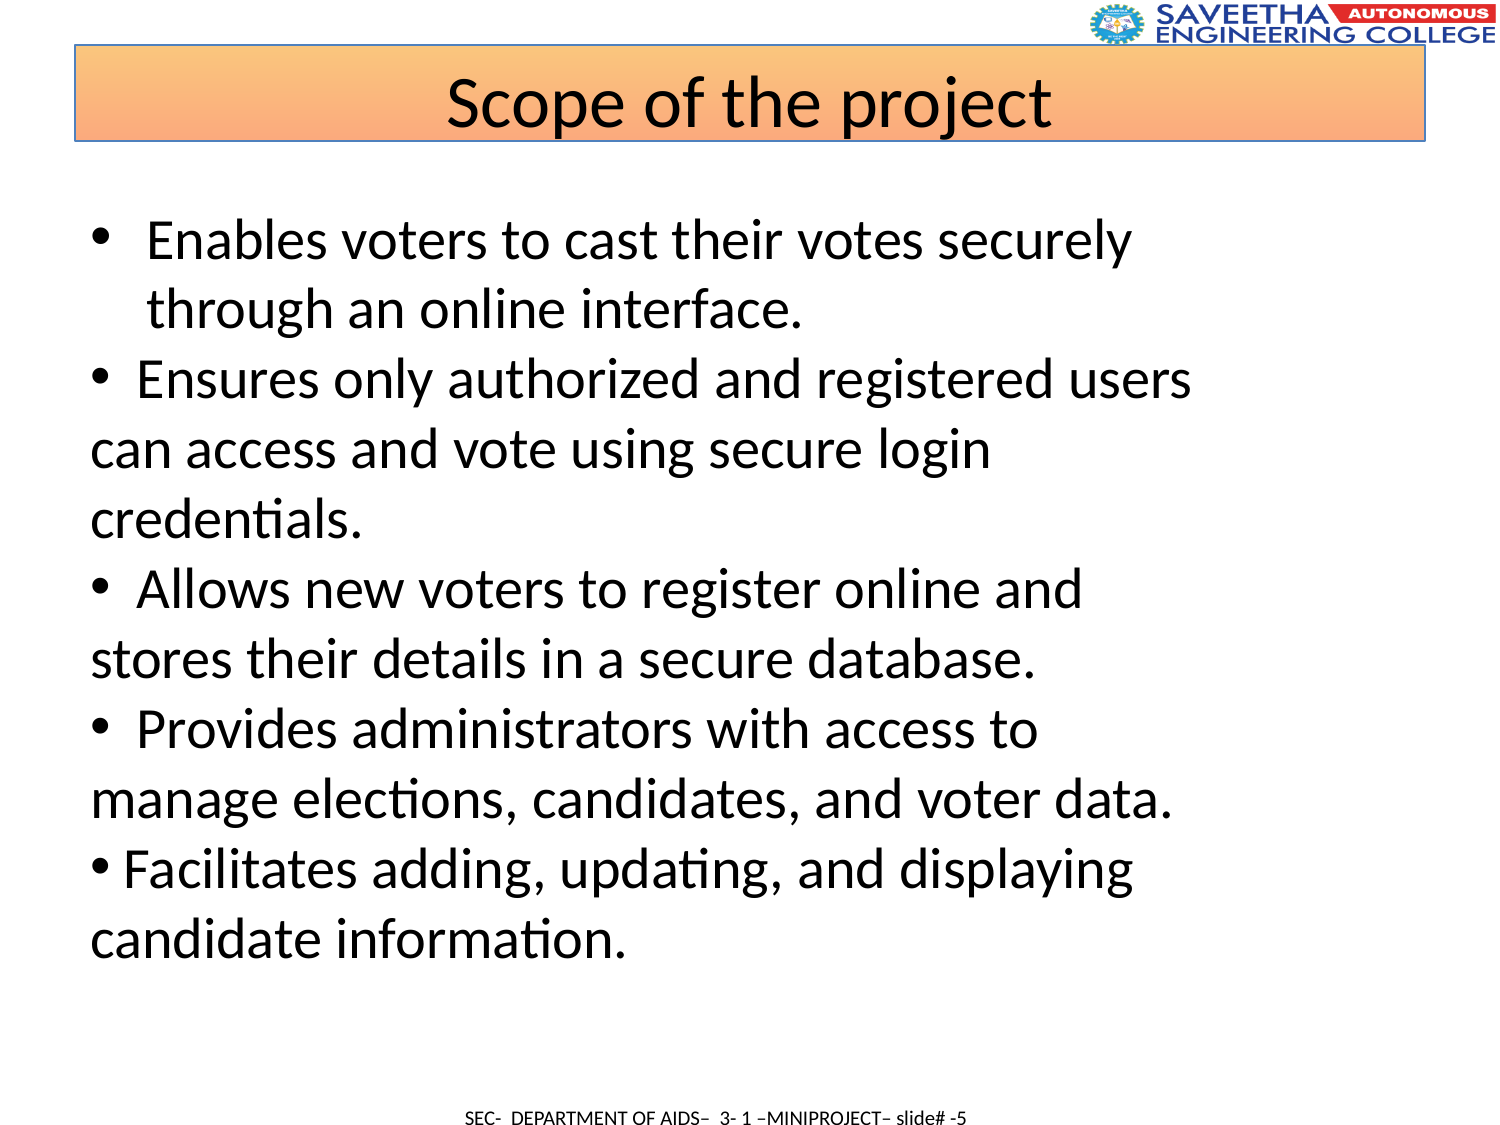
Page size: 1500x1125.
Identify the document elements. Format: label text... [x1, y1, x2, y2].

list Enables voters to cast their votes securely through an online interface. Ensures only authorized and registered users can access and vote using secure login credentials. Allows new voters to register online and stores their details in a secure database. Provides administrators with access to manage elections, candidates, and voter data. Facilitates adding, updating, and displaying candidate information. [75, 193, 1243, 979]
text_box Facilitates adding, updating, and displaying candidate information. [181, 0, 1319, 53]
picture [1319, 0, 1500, 46]
title Scope of the project [75, 45, 1425, 150]
